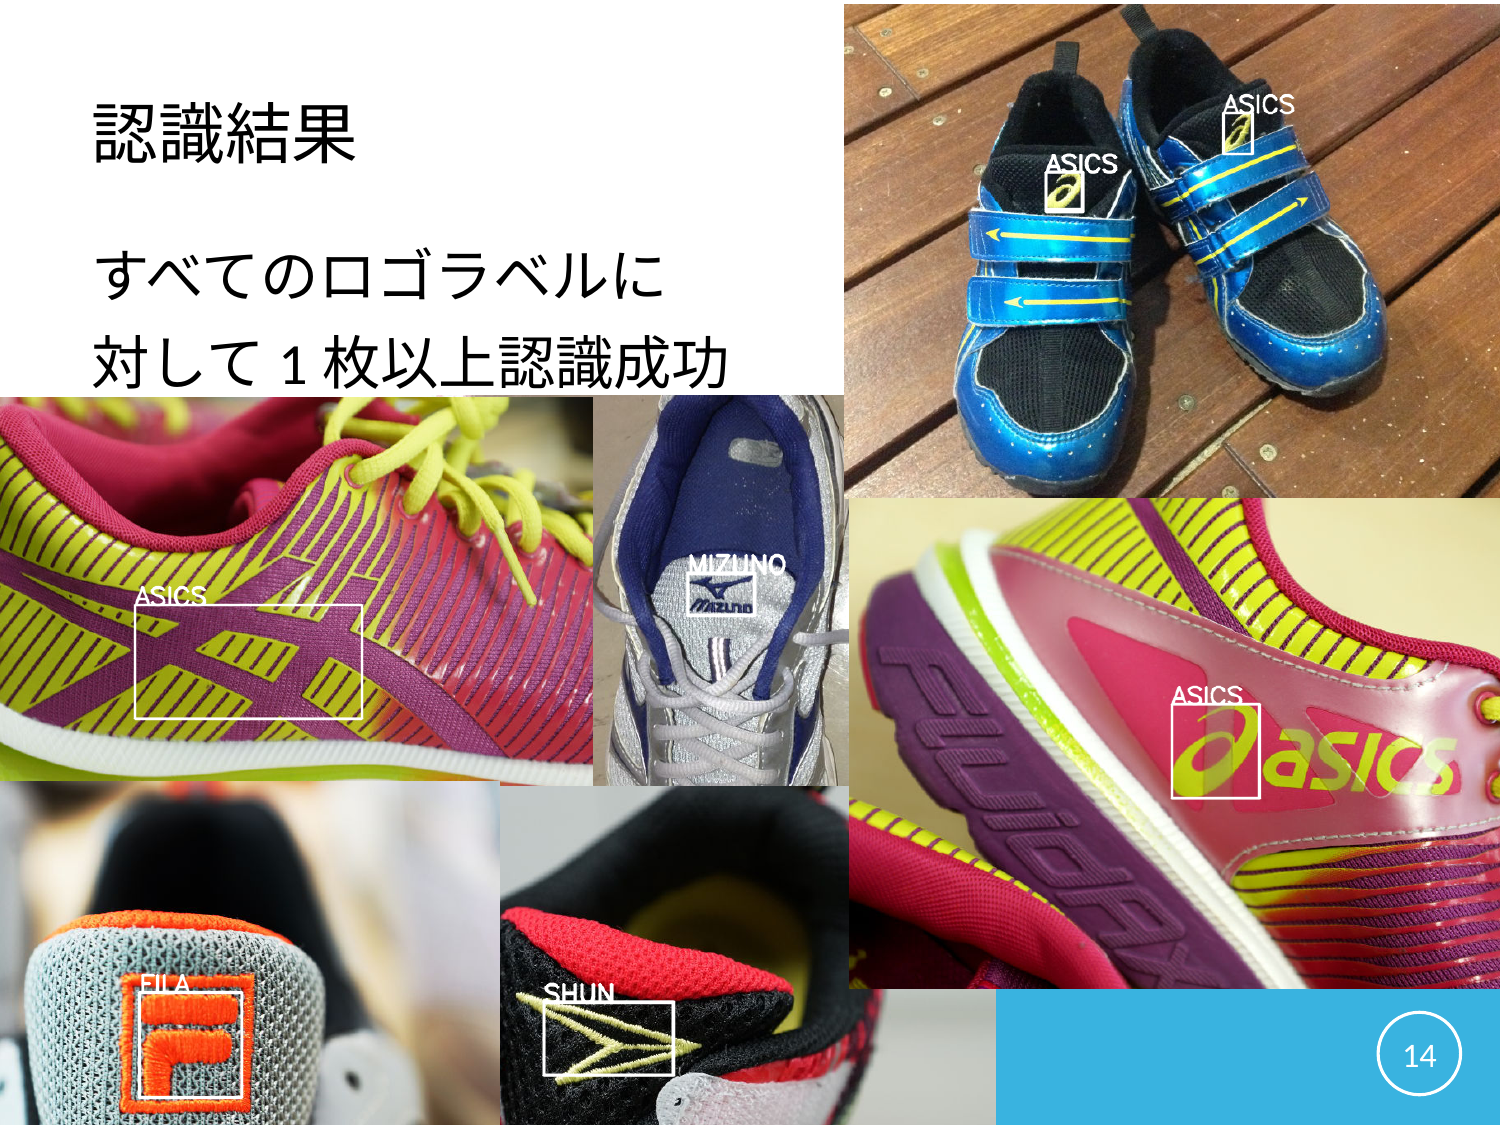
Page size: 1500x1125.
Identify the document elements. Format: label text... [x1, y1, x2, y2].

title 認識結果 [76, 42, 838, 220]
slide_number 13 [1376, 1010, 1463, 1097]
picture [0, 3, 1500, 1125]
list すべてのロゴラベルに 対して1枚以上認識成功 [76, 231, 838, 395]
